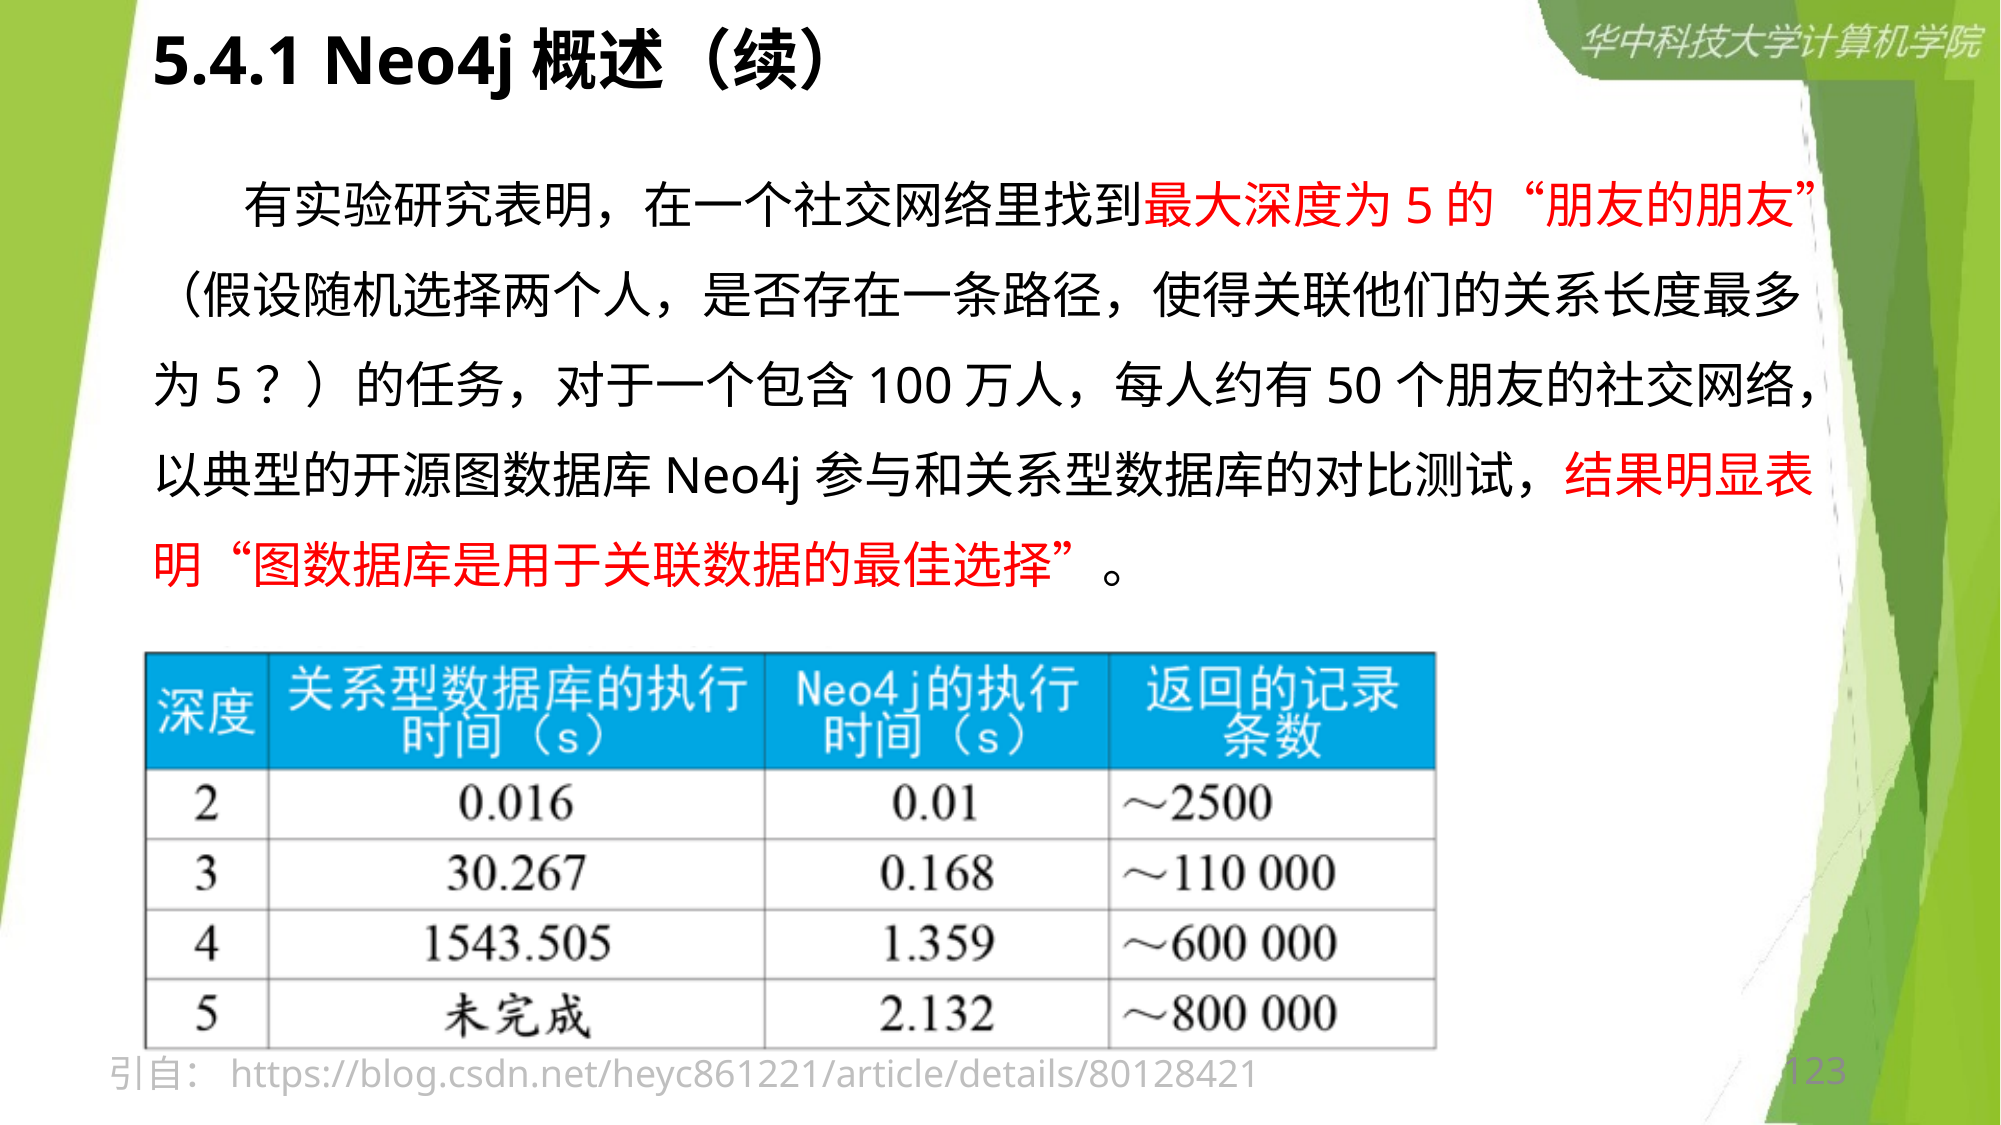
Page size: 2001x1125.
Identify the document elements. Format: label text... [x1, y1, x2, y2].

picture [0, 0, 2001, 1125]
text_box 引自：https://blog.csdn.net/heyc861221/article/details/80128421 [93, 1042, 1276, 1103]
list 有实验研究表明，在一个社交网络里找到最大深度为5的“朋友的朋友”（假设随机选择两个人，是否存在一条路径，使得关联他们的关系长度最多为5？）的任务，对于一个包含100万人，每人约有50个朋友的社交网络，以典型的开源图数据库Neo4j参与和关系型数据库的对比测试，结果明显表明“图数据库是用于关联数据的最佳选择”。 [137, 136, 1863, 647]
slide_number 123 [1412, 1042, 1863, 1103]
title 5.4.1 Neo4j概述（续） [137, 13, 1863, 112]
